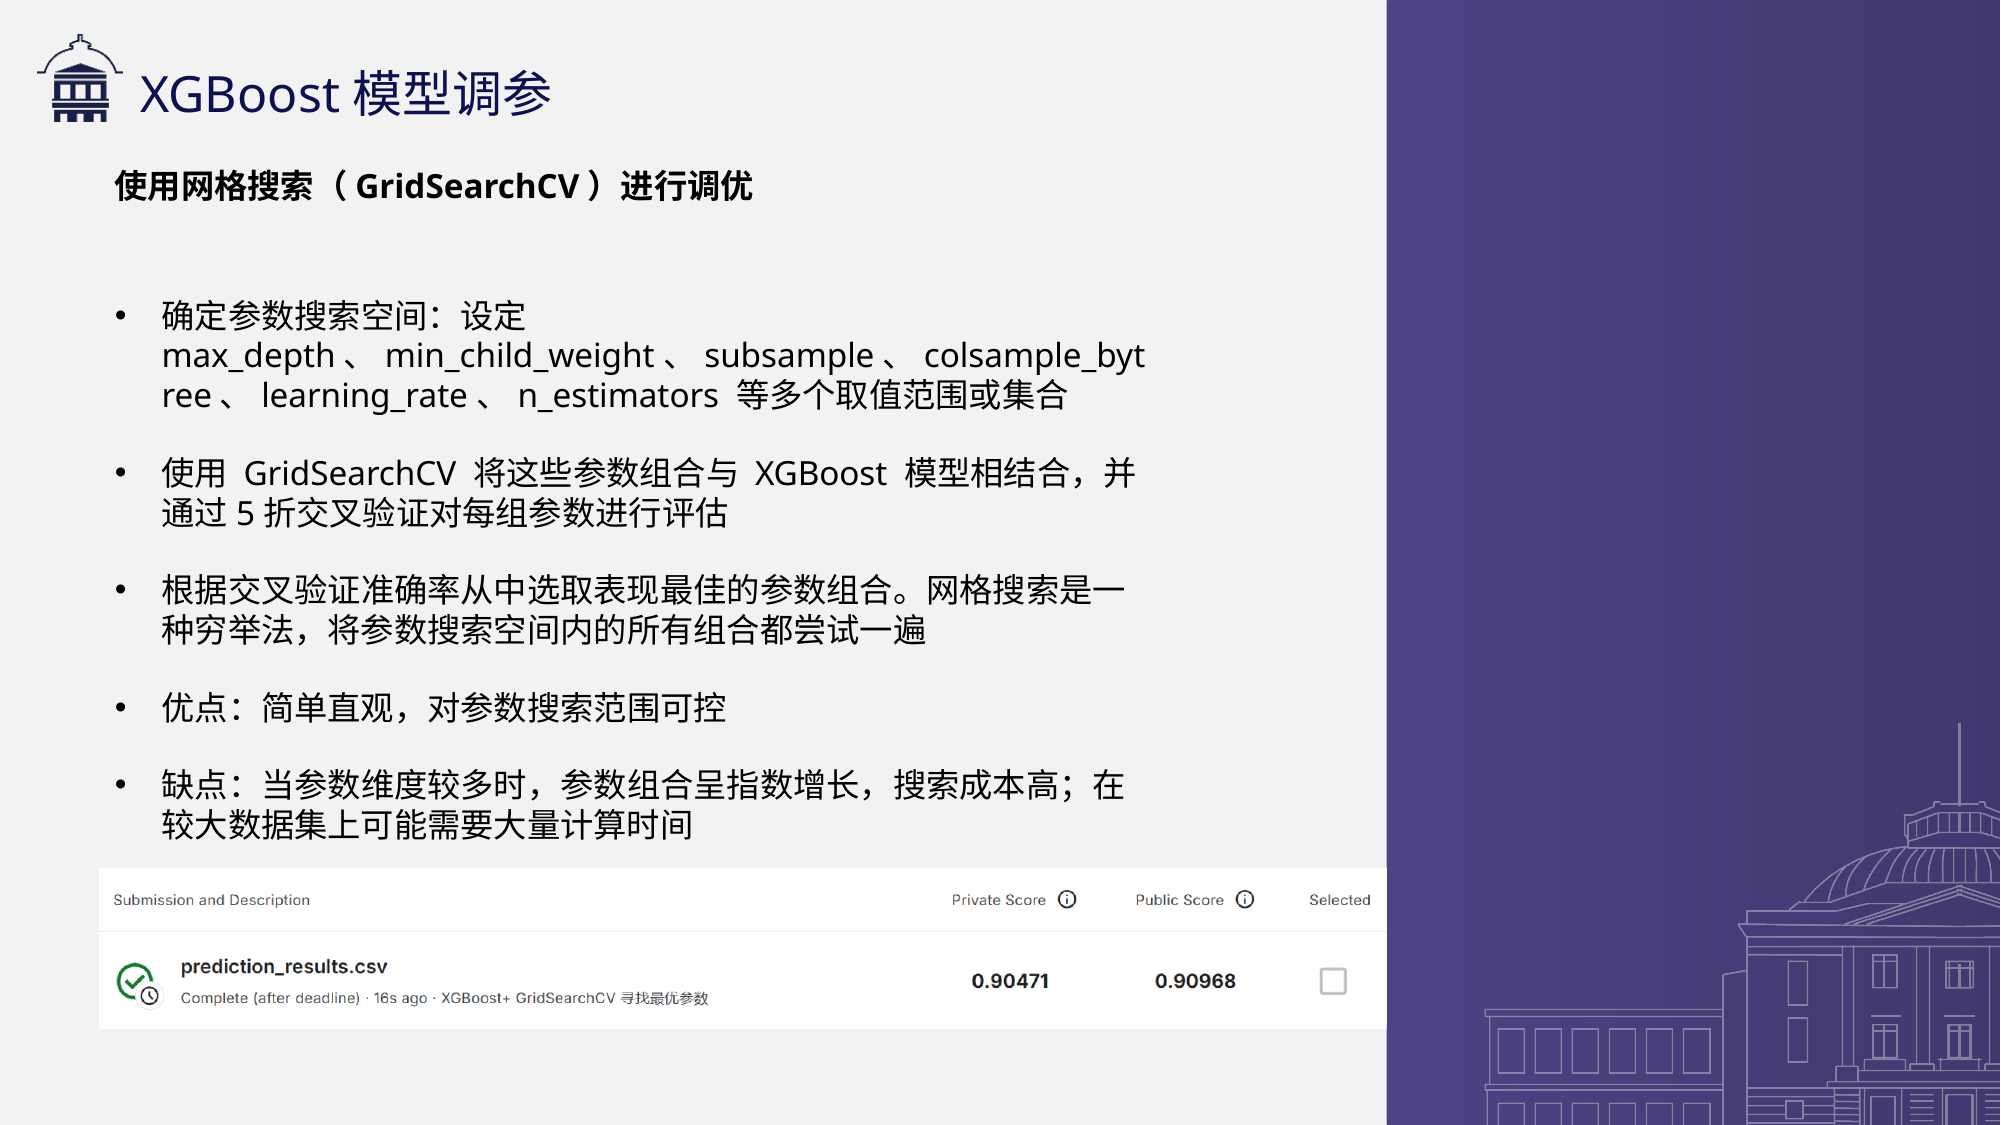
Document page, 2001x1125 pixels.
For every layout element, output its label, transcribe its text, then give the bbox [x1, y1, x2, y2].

picture [37, 34, 123, 124]
text_box [0, 0, 1388, 1125]
text_box [1388, 0, 2000, 1125]
picture [1483, 722, 2000, 1125]
picture [99, 868, 1387, 1029]
text_box XGBoost模型调参 [140, 62, 553, 123]
text_box 使用网格搜索（GridSearchCV）进行调优 确定参数搜索空间：设定 max_depth、min_child_weight、subsample、colsample_bytree、learning_rate、n_estimators 等多个取值范围或集合 使用 GridSearchCV 将这些参数组合与 XGBoost 模型相结合，并通过5折交叉验证对每组参数进行评估 根据交叉验证准确率从中选取表现最佳的参数组合。网格搜索是一种穷举法，将参数搜索空间内的所有组合都尝试一遍 优点：简单直观，对参数搜索范围可控 缺点：当参数维度较多时，参数组合呈指数增长，搜索成本高；在较大数据集上可能需要大量计算时间 [99, 157, 1171, 852]
